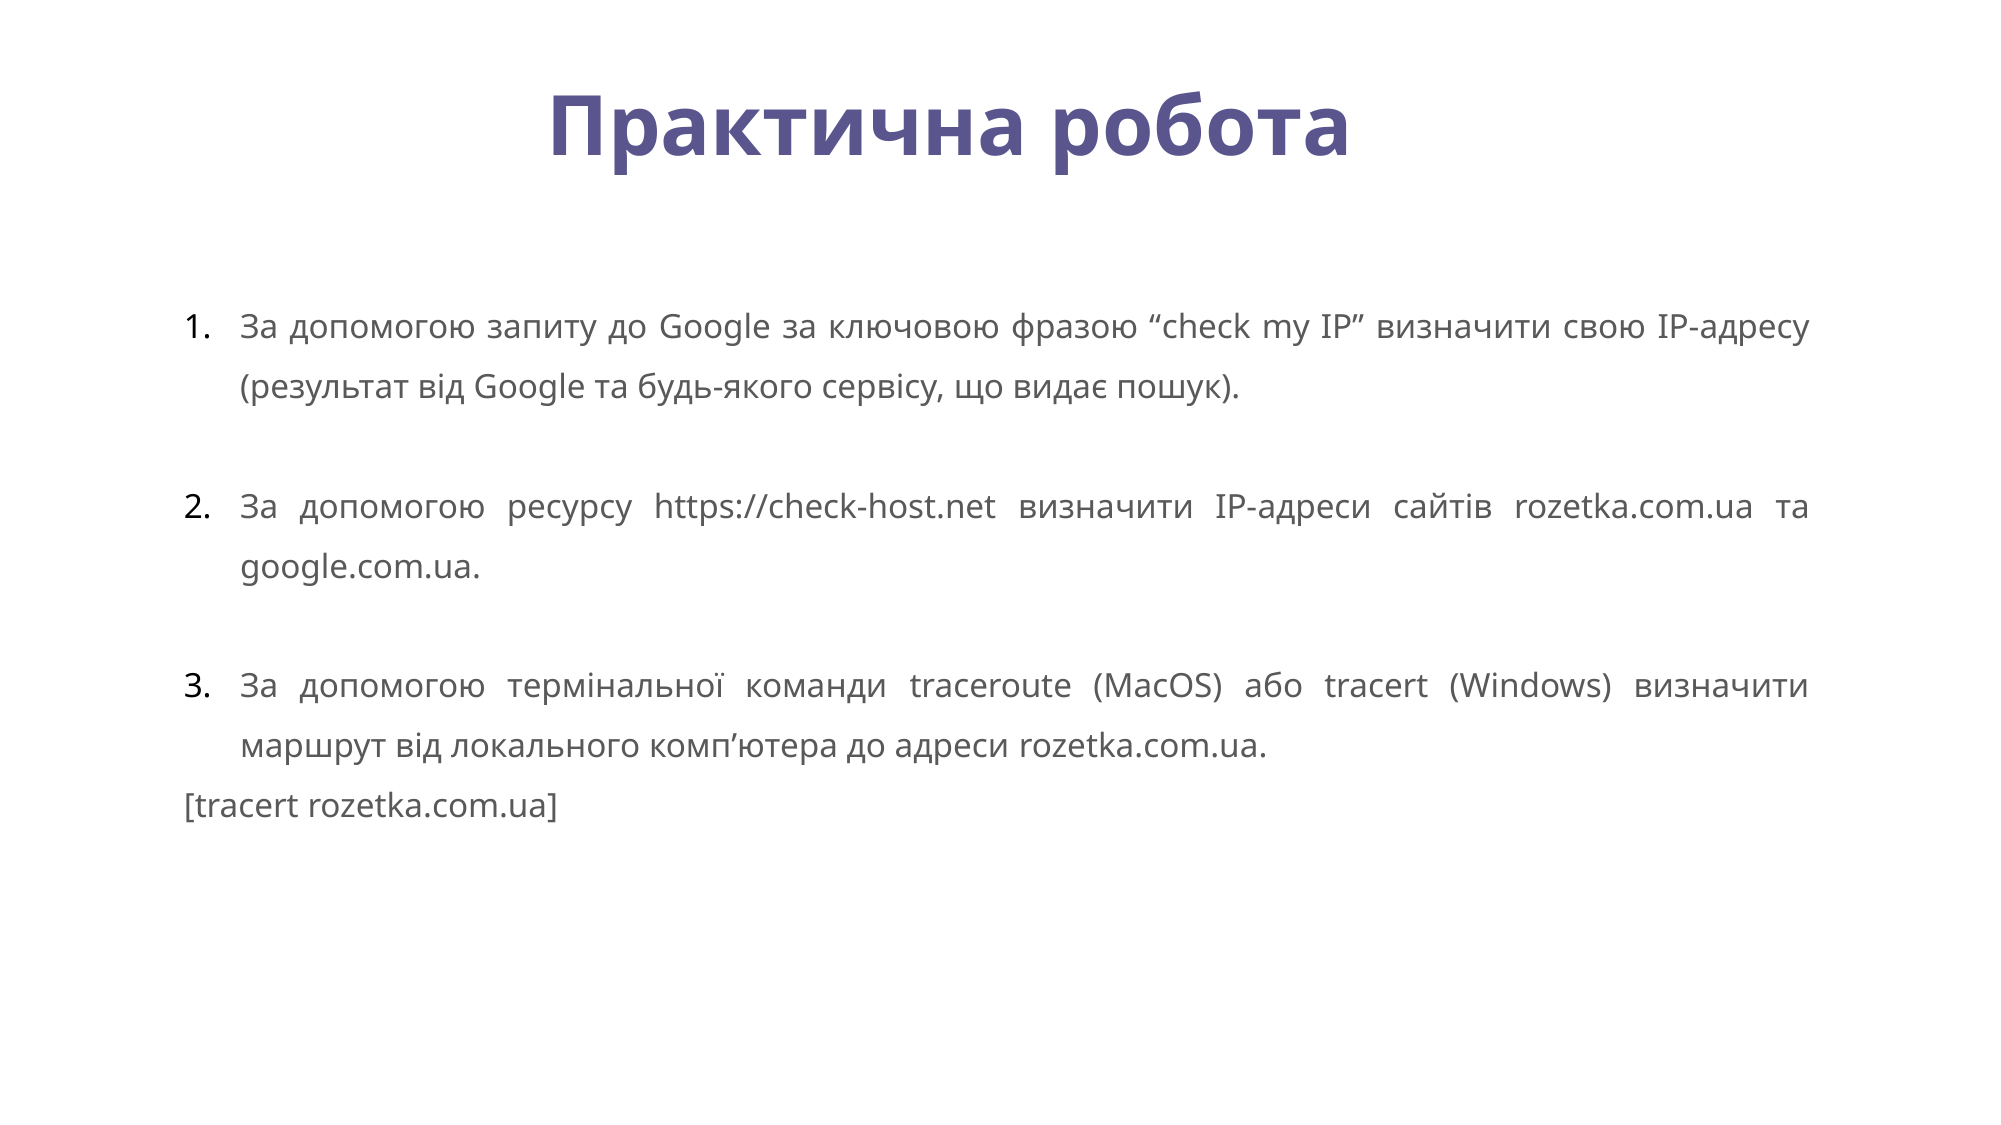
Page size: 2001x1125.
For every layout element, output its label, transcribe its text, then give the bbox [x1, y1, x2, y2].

text_box Практична робота [371, 65, 1528, 199]
text_box За допомогою запиту до Google за ключовою фразою “check my IP” визначити свою IP-адресу (результат від Google та будь-якого сервісу, що видає пошук). За допомогою ресурсу https://check-host.net визначити IP-адреси сайтів rozetka.com.ua та google.com.ua. За допомогою термінальної команди traceroute (MacOS) або tracert (Windows) визначити маршрут від локального комп’ютера до адреси rozetka.com.ua. [tracert rozetka.com.ua] [168, 277, 1825, 866]
